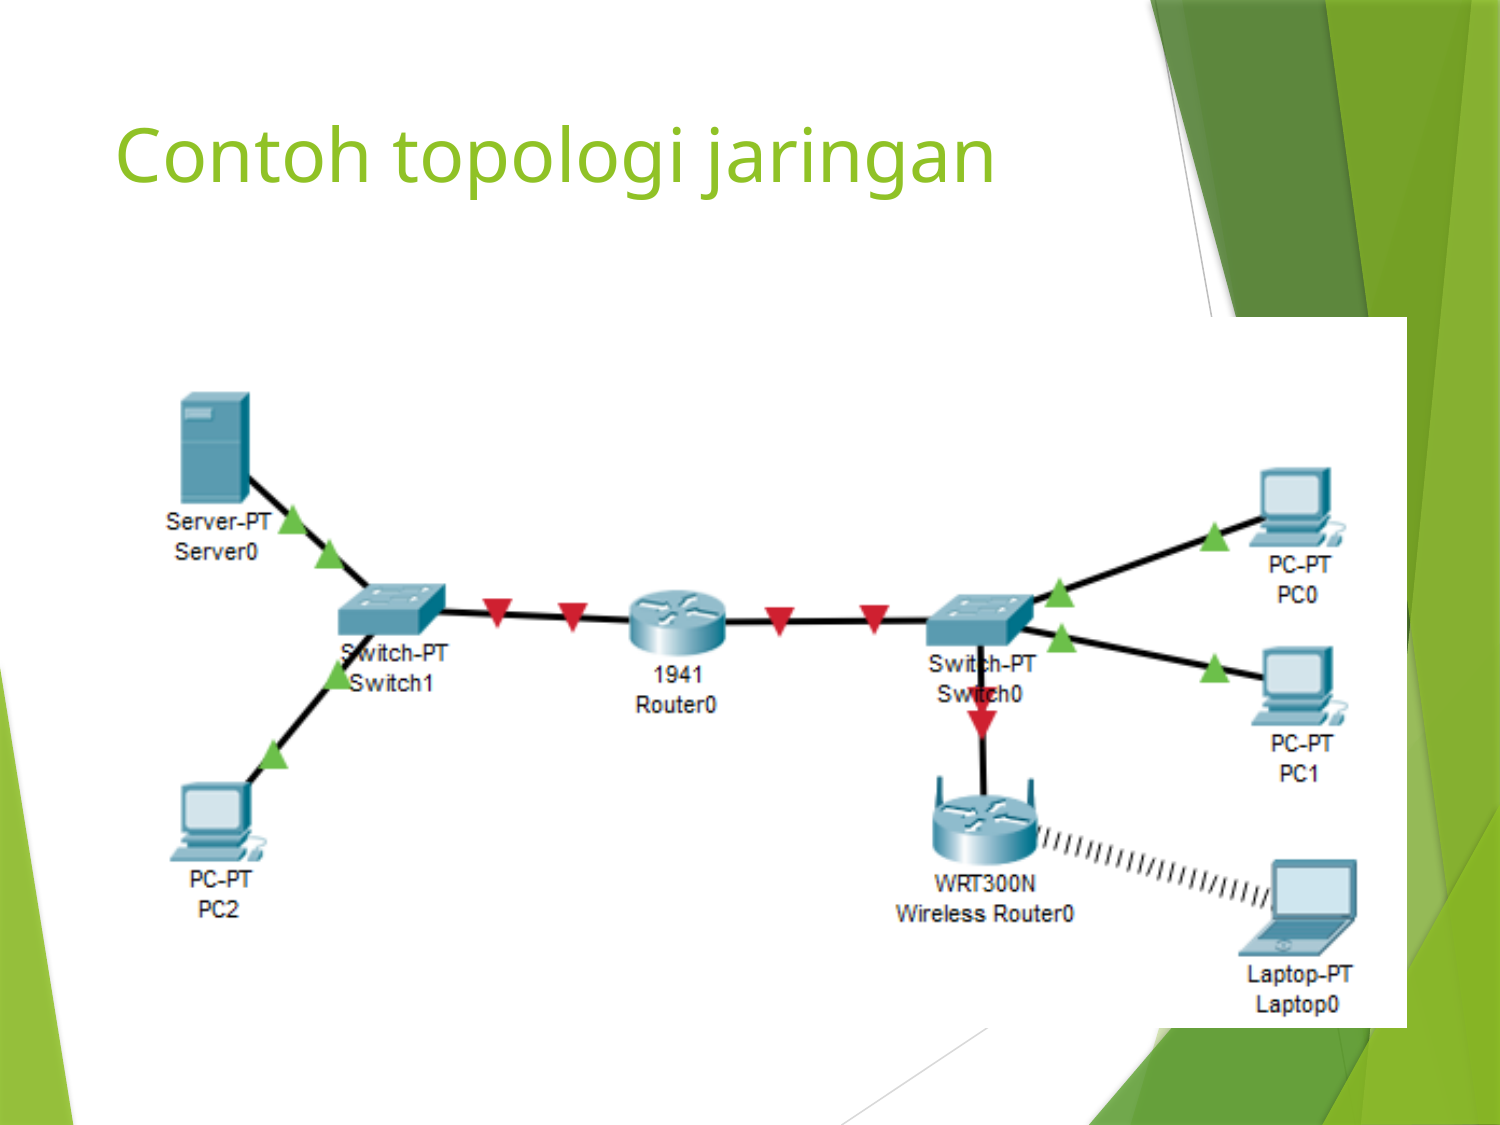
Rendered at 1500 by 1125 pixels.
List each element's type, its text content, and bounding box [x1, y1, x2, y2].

picture [93, 317, 1407, 1029]
title Contoh topologi jaringan [99, 99, 1142, 316]
